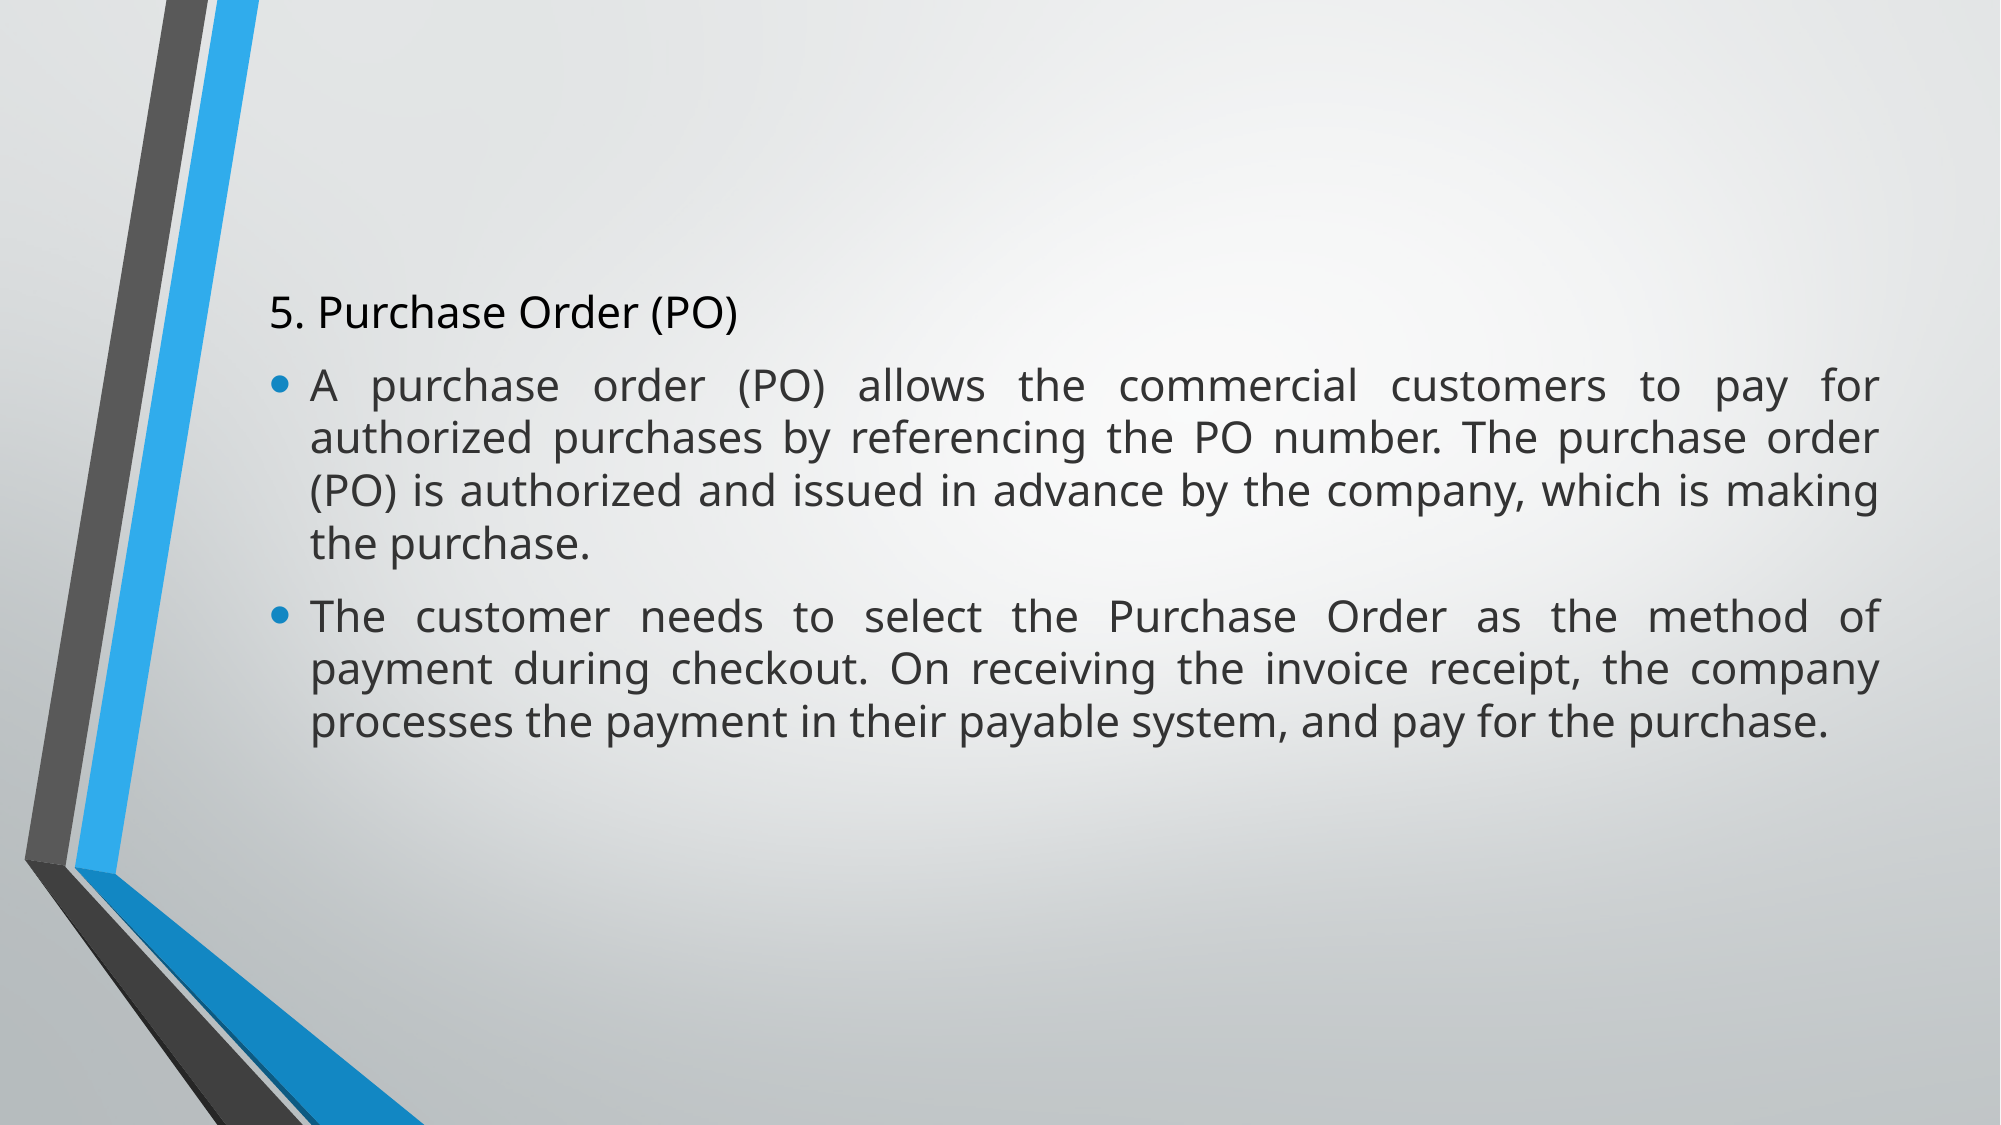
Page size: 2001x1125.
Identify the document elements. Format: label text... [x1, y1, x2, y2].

list 5. Purchase Order (PO) A purchase order (PO) allows the commercial customers to pay for authorized purchases by referencing the PO number. The purchase order (PO) is authorized and issued in advance by the company, which is making the purchase. The customer needs to select the Purchase Order as the method of payment during checkout. On receiving the invoice receipt, the company processes the payment in their payable system, and pay for the purchase. [253, 277, 1898, 790]
